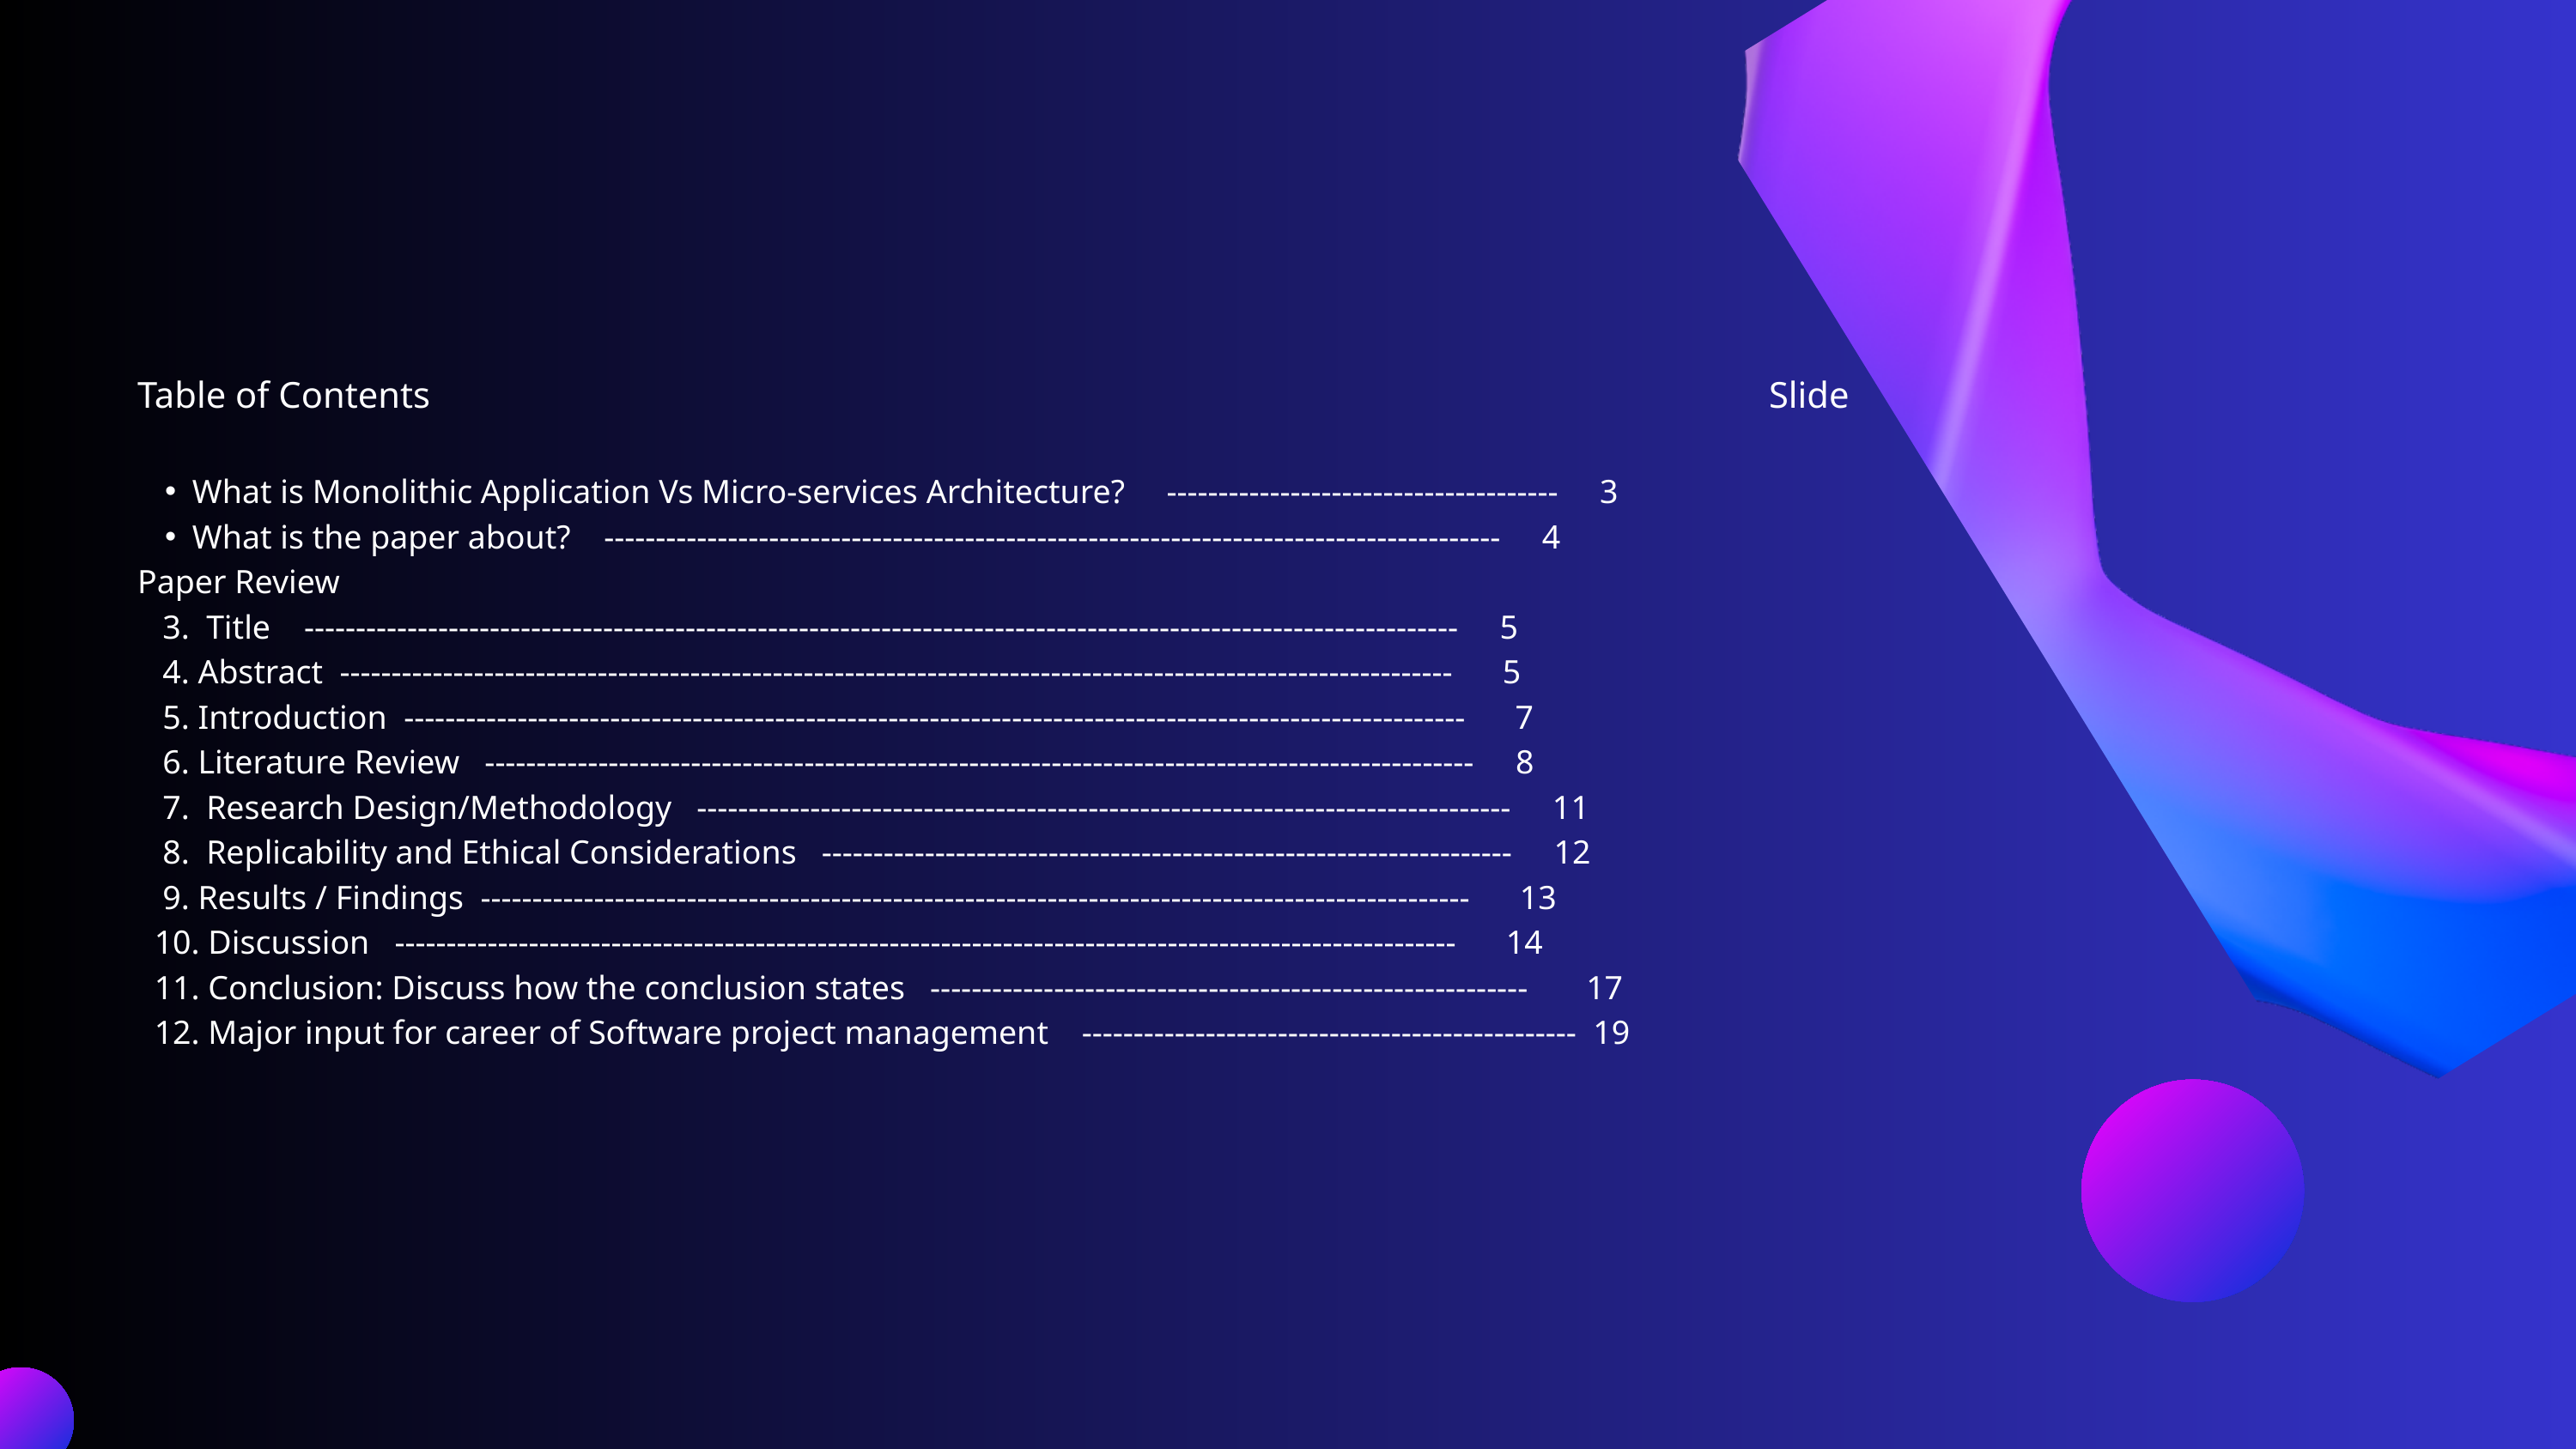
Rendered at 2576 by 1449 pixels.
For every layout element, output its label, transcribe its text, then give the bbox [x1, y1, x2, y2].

text_box [1691, 0, 2576, 1139]
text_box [2081, 1079, 2305, 1302]
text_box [0, 1367, 75, 1449]
text_box Table of Contents Slide What is Monolithic Application Vs Micro-services Architecture? -------------------------------------- 3 What is the paper about? --------------------------------------------------------------------------------------- 4 Paper Review 3. Title ---------------------------------------------------------------------------------------------------------------- 5 4. Abstract ------------------------------------------------------------------------------------------------------------ 5 5. Introduction ------------------------------------------------------------------------------------------------------- 7 6. Literature Review ------------------------------------------------------------------------------------------------ 8 7. Research Design/Methodology ------------------------------------------------------------------------------- 11 8. Replicability and Ethical Considerations ------------------------------------------------------------------- 12 9. Results / Findings ------------------------------------------------------------------------------------------------ 13 10. Discussion ------------------------------------------------------------------------------------------------------- 14 11. Conclusion: Discuss how the conclusion states ---------------------------------------------------------- 17 12. Major input for career of Software project management ------------------------------------------------ 19 [137, 365, 2305, 1152]
